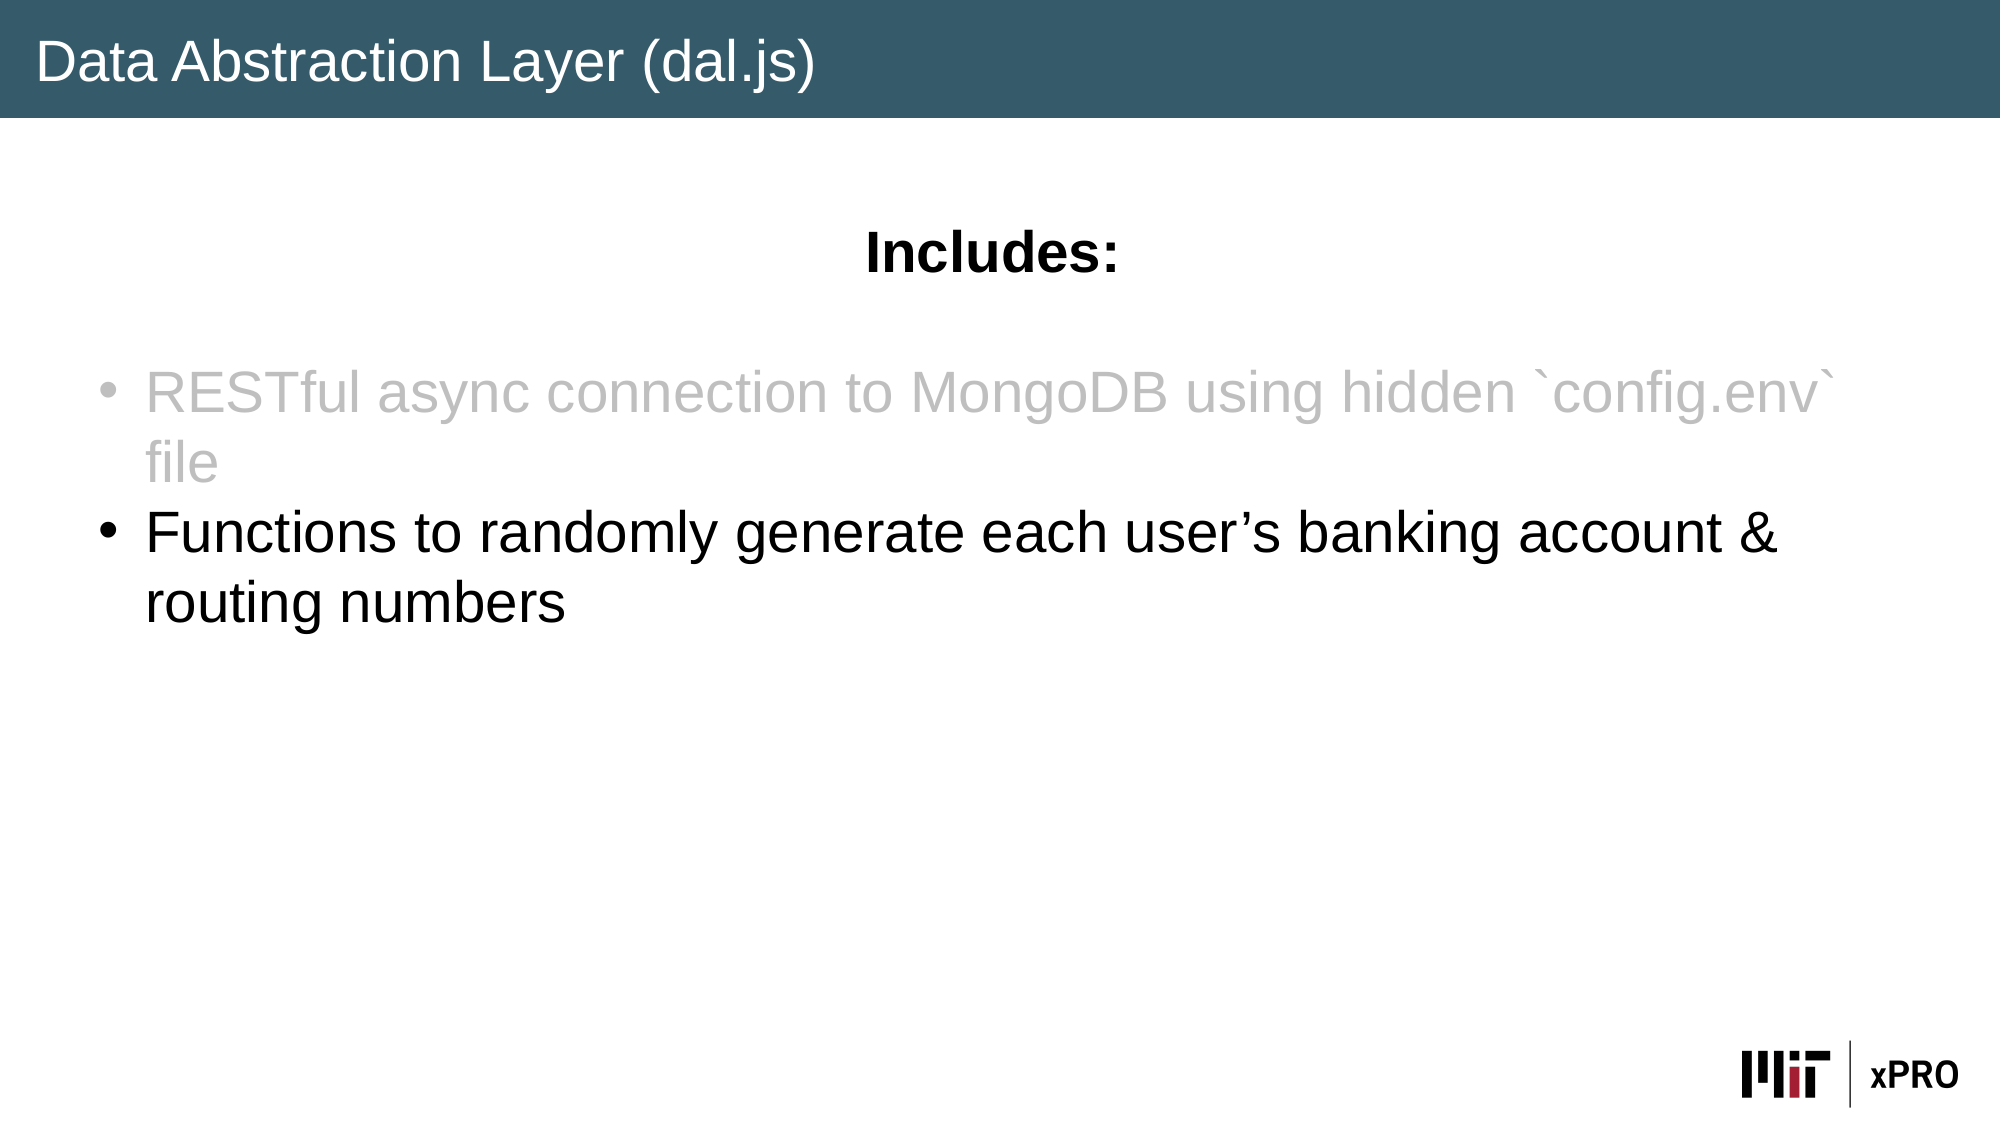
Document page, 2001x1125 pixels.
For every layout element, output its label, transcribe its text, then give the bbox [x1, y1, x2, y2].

text_box Includes: RESTful async connection to MongoDB using hidden `config.env` file Functions to randomly generate each user’s banking account & routing numbers [83, 206, 1903, 642]
text_box Data Abstraction Layer (dal.js) [20, 15, 1925, 101]
picture [0, 0, 2000, 118]
picture [1742, 1040, 1958, 1108]
